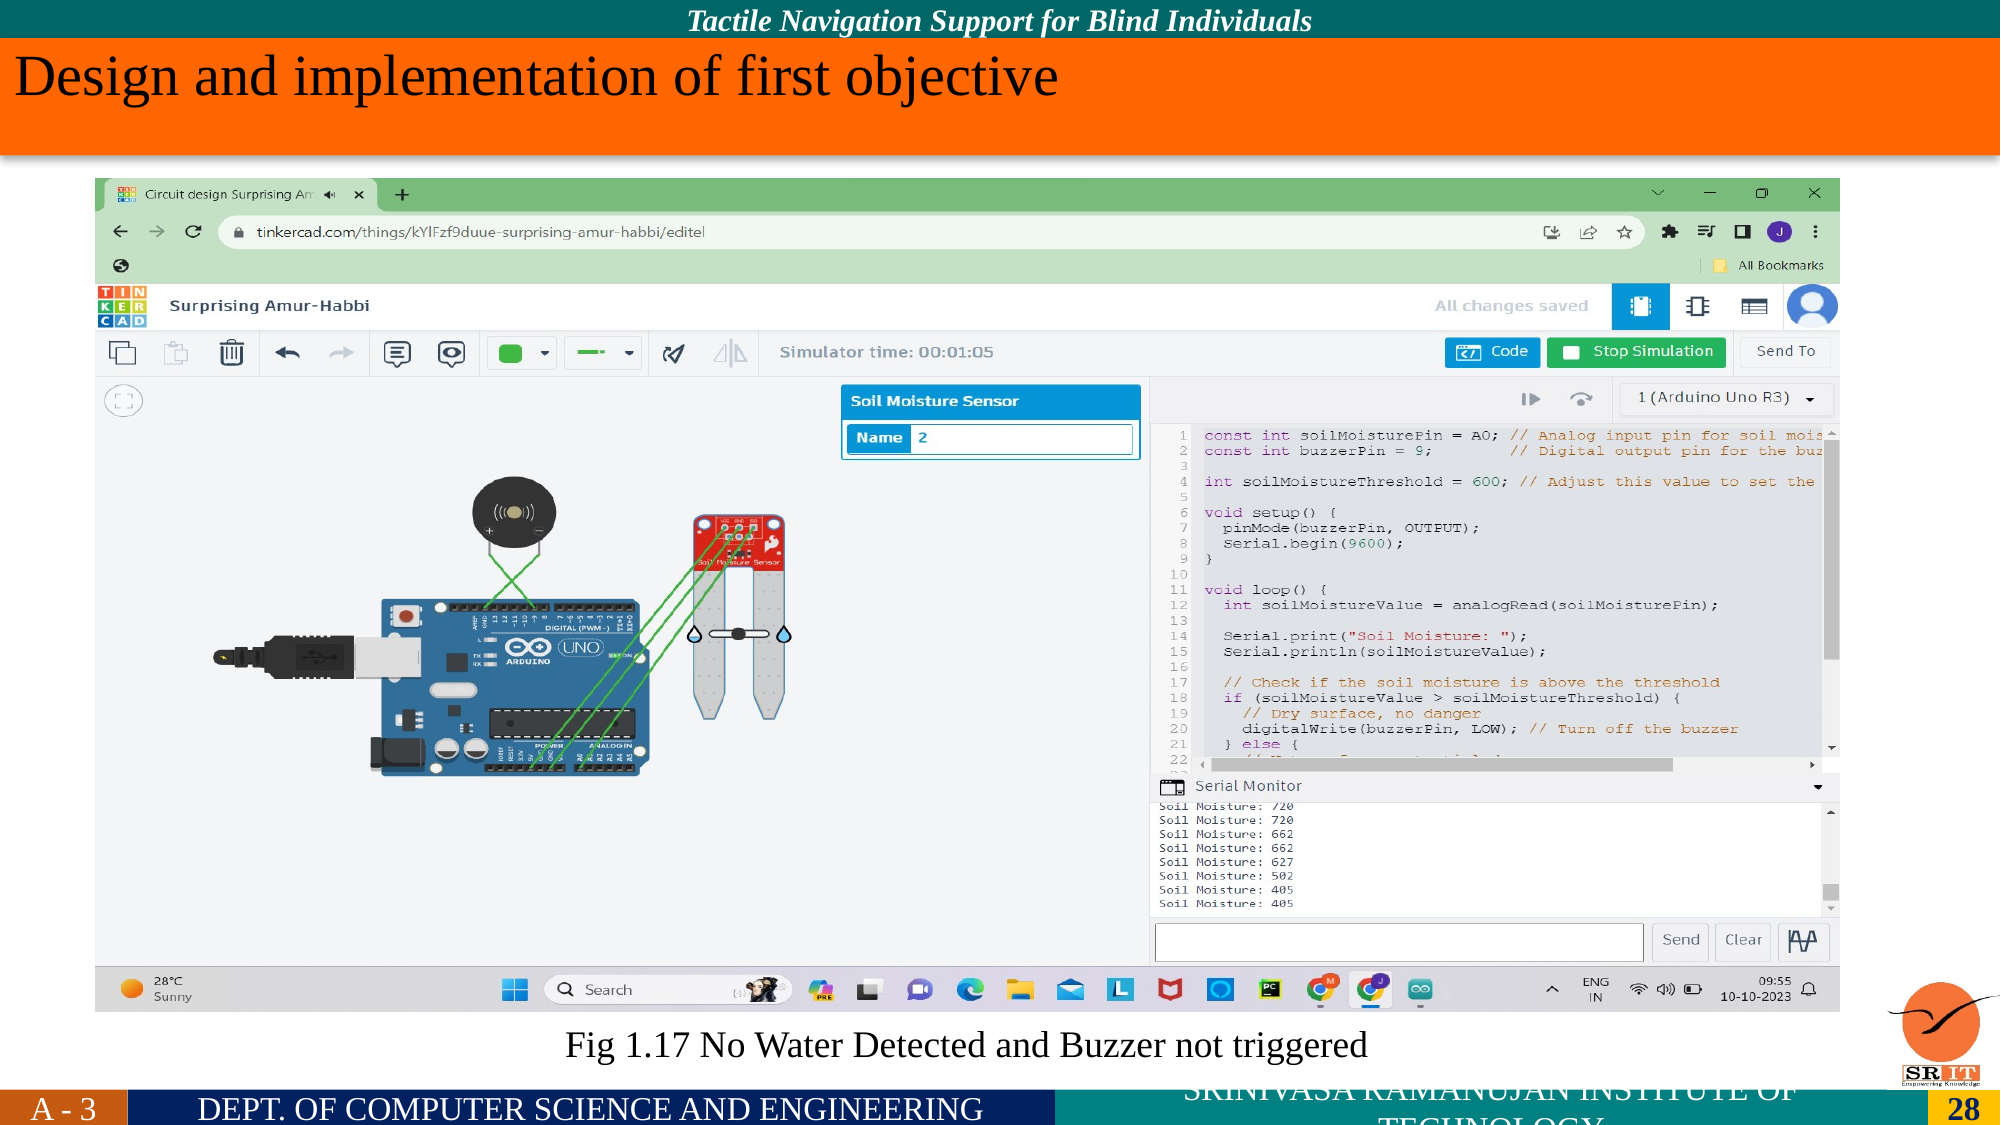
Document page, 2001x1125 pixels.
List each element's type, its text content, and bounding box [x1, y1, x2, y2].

text_box Fig 1.17 No Water Detected and Buzzer not triggered [458, 1023, 1477, 1074]
title Design and implementation of first objective [0, 38, 2000, 156]
picture [1887, 977, 2000, 1090]
picture [95, 178, 1840, 1012]
